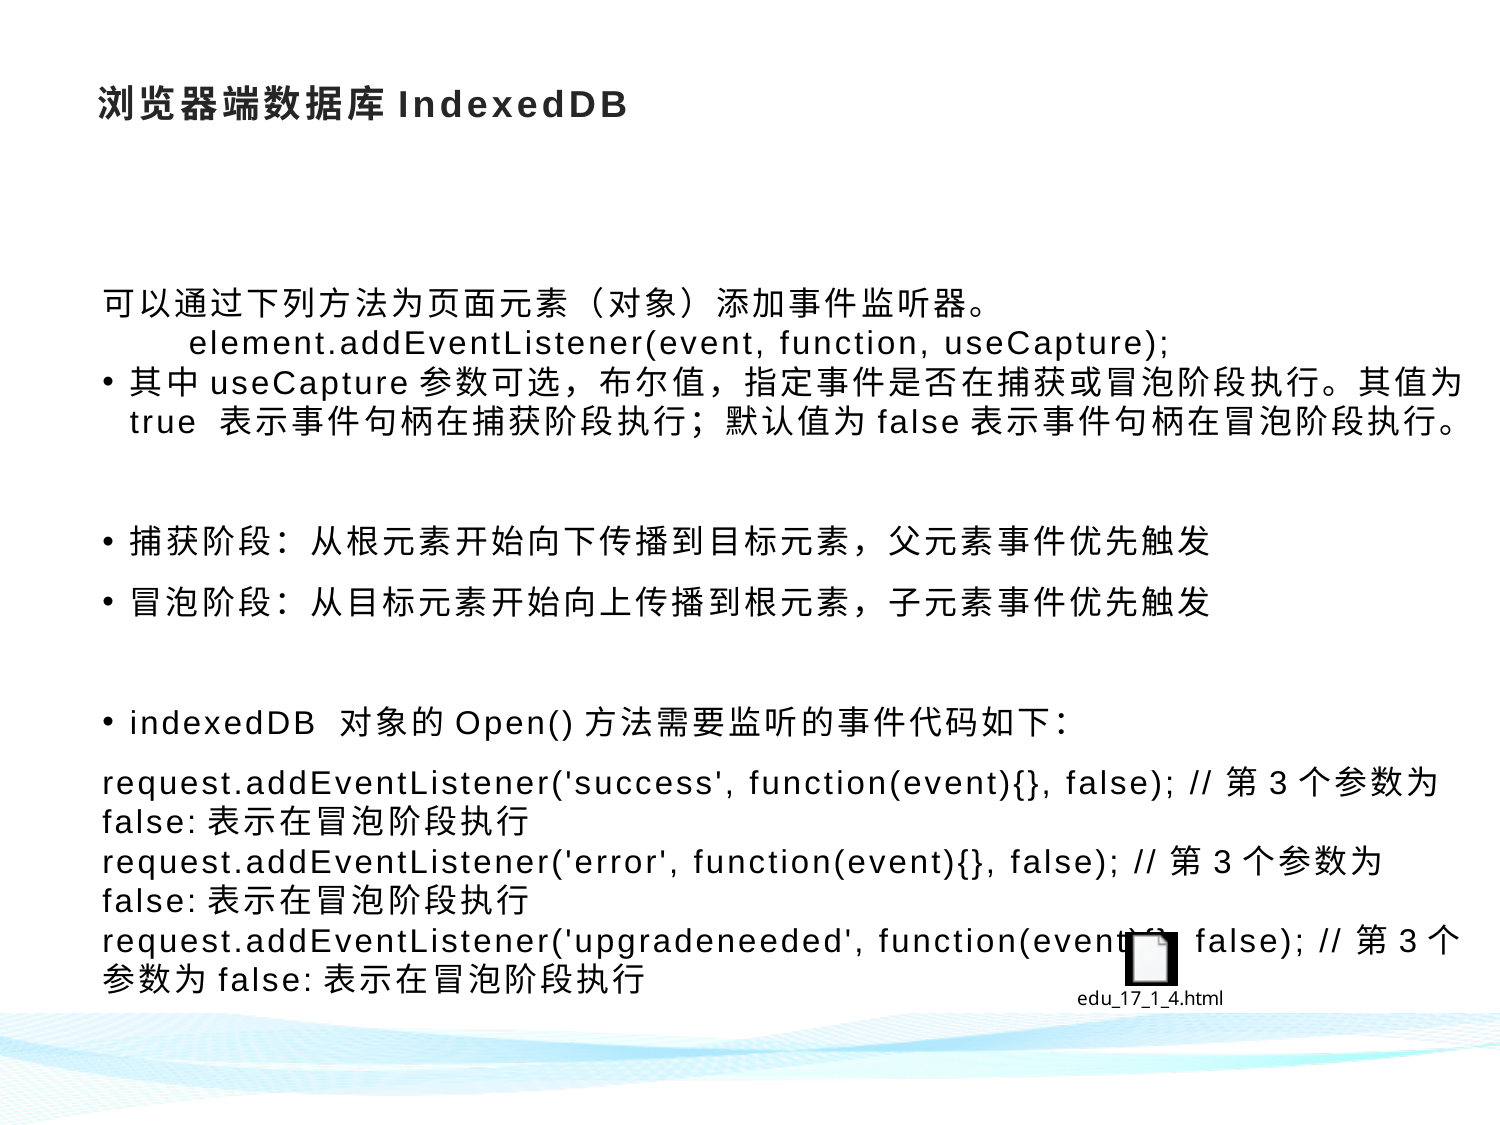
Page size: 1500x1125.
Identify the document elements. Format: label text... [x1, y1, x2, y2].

picture [0, 1013, 1500, 1125]
title 浏览器端数据库IndexedDB [82, 72, 1418, 146]
list 可以通过下列方法为页面元素（对象）添加事件监听器。 element.addEventListener(event, function, useCapture); 其中useCapture参数可选，布尔值，指定事件是否在捕获或冒泡阶段执行。其值为true 表示事件句柄在捕获阶段执行；默认值为false表示事件句柄在冒泡阶段执行。 捕获阶段：从根元素开始向下传播到目标元素，父元素事件优先触发 冒泡阶段：从目标元素开始向上传播到根元素，子元素事件优先触发 indexedDB 对象的Open()方法需要监听的事件代码如下： request.addEventListener('success', function(event){}, false); //第3个参数为false:表示在冒泡阶段执行 request.addEventListener('error', function(event){}, false); //第3个参数为false:表示在冒泡阶段执行 request.addEventListener('upgradeneeded', function(event){}, false); //第3个参数为false:表示在冒泡阶段执行 [87, 275, 1484, 1023]
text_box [1058, 932, 1244, 1022]
